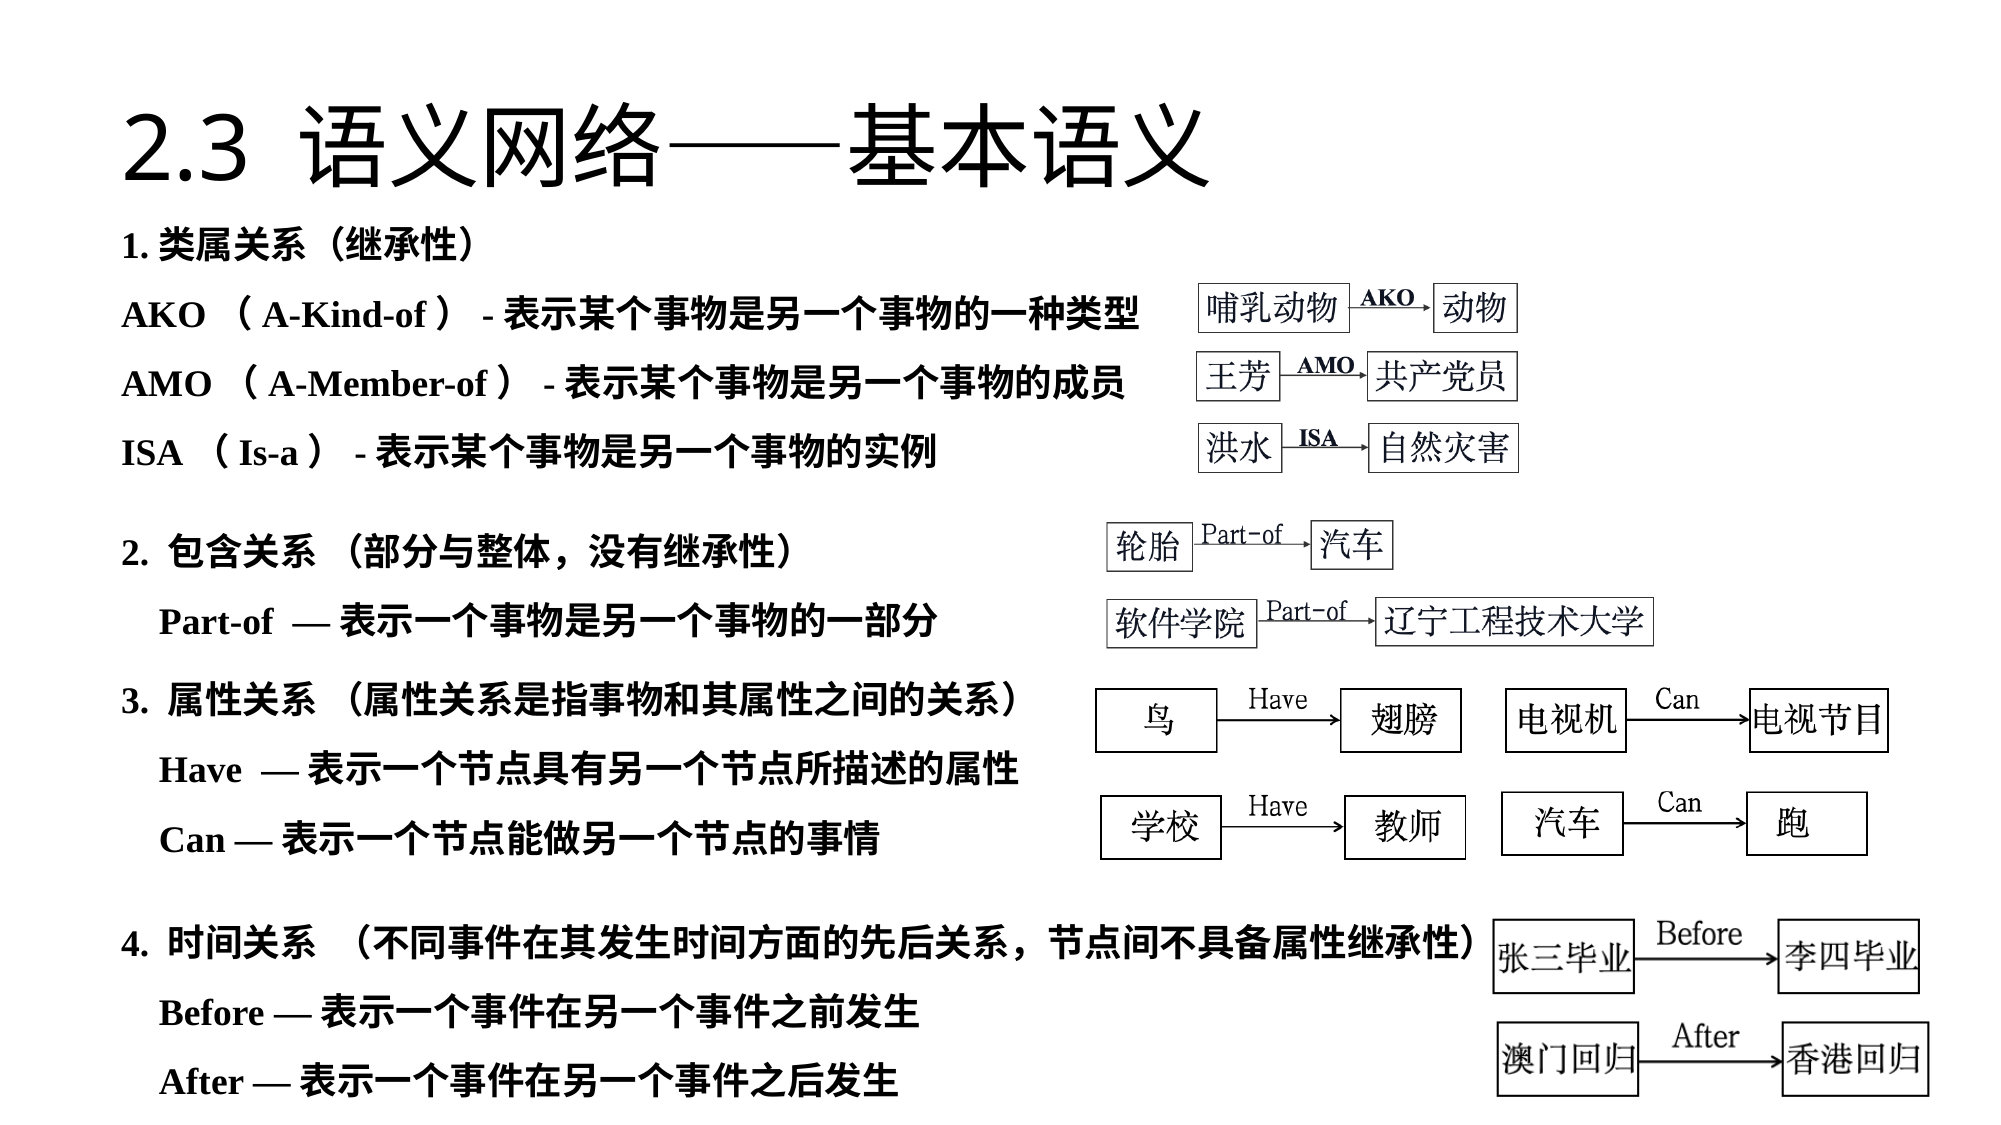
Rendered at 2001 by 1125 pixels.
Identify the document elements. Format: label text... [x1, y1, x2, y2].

text_box 3. 属性关系 （属性关系是指事物和其属性之间的关系） Have —表示一个节点具有另一个节点所描述的属性 Can —表示一个节点能做另一个节点的事情 [106, 669, 1085, 836]
text_box 1.类属关系（继承性） AKO（A-Kind-of）-表示某个事物是另一个事物的一种类型 AMO（A-Member-of）-表示某个事物是另一个事物的成员 ISA（Is-a）-表示某个事物是另一个事物的实例 [106, 213, 1339, 457]
picture [1480, 902, 1942, 1122]
text_box 4. 时间关系 （不同事件在其发生时间方面的先后关系，节点间不具备属性继承性） Before —表示一个事件在另一个事件之前发生 After —表示一个事件在另一个事件之后发生 [106, 911, 1480, 1079]
text_box 2. 包含关系 （部分与整体，没有继承性） Part-of —表示一个事物是另一个事物的一部分 [106, 520, 1085, 669]
title 2.3 语义网络——基本语义 [106, 42, 1832, 260]
picture [1085, 259, 1908, 880]
